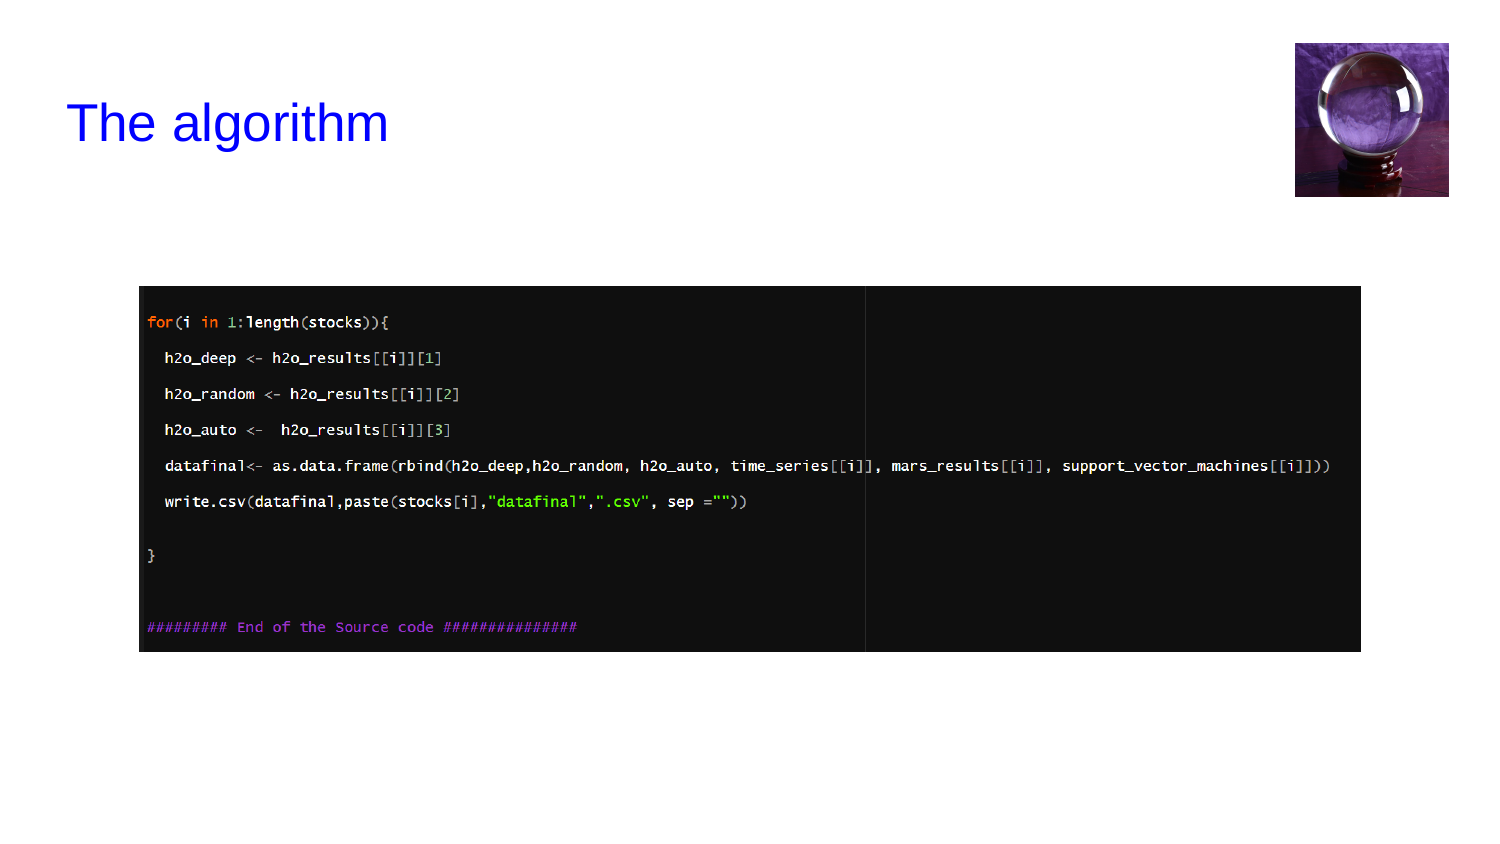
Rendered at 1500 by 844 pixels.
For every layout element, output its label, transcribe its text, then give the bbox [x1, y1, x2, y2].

picture [139, 286, 1361, 652]
title The algorithm [51, 72, 1290, 167]
picture [1295, 43, 1450, 197]
